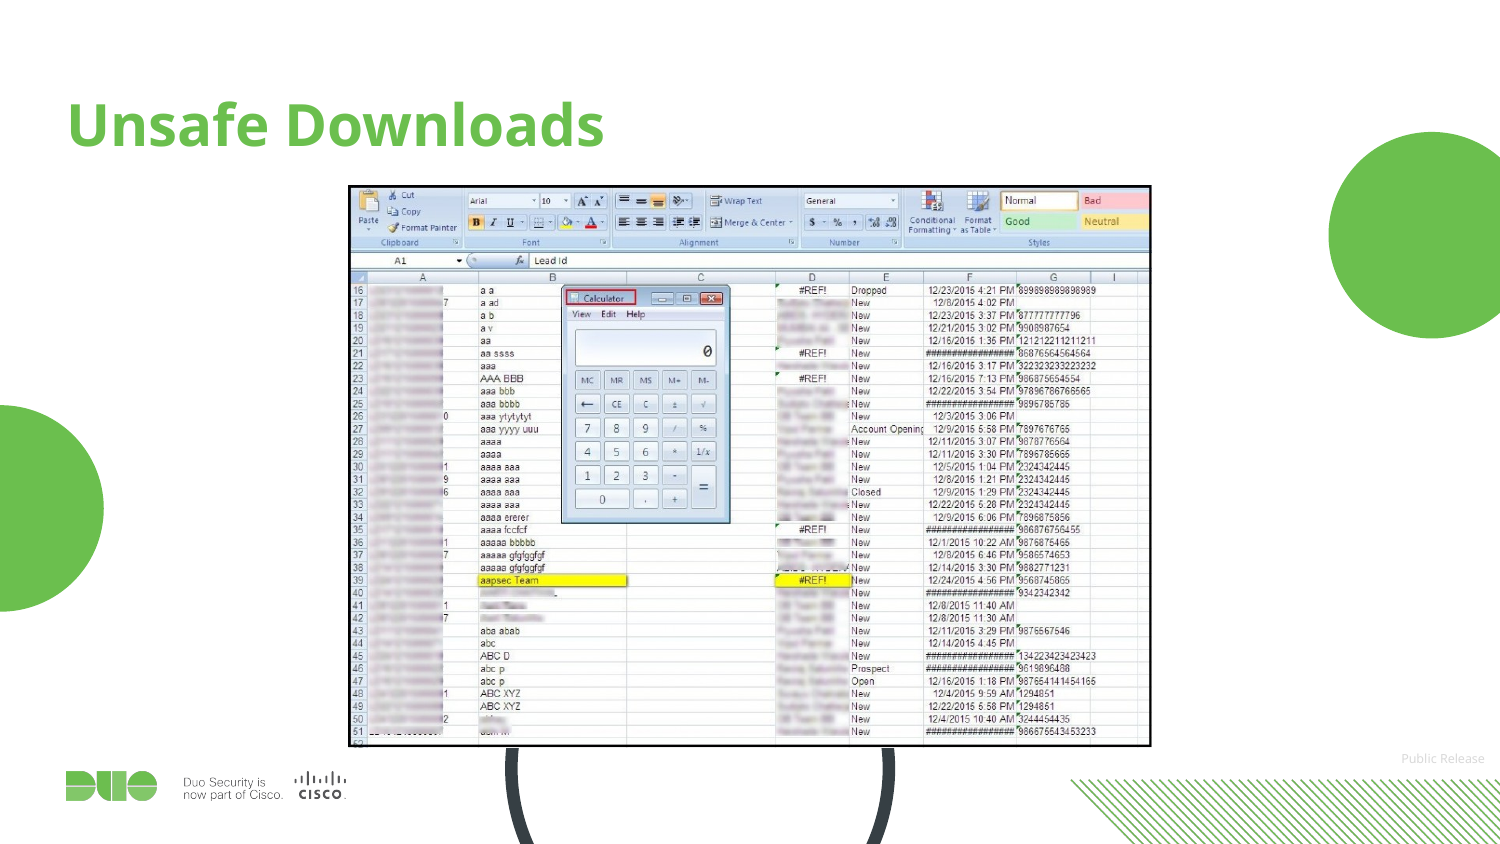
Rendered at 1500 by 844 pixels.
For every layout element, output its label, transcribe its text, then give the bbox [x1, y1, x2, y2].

picture [66, 771, 157, 801]
picture [1063, 773, 1500, 844]
picture [184, 771, 346, 801]
picture [348, 184, 1152, 748]
title Unsafe Downloads [51, 72, 1449, 167]
